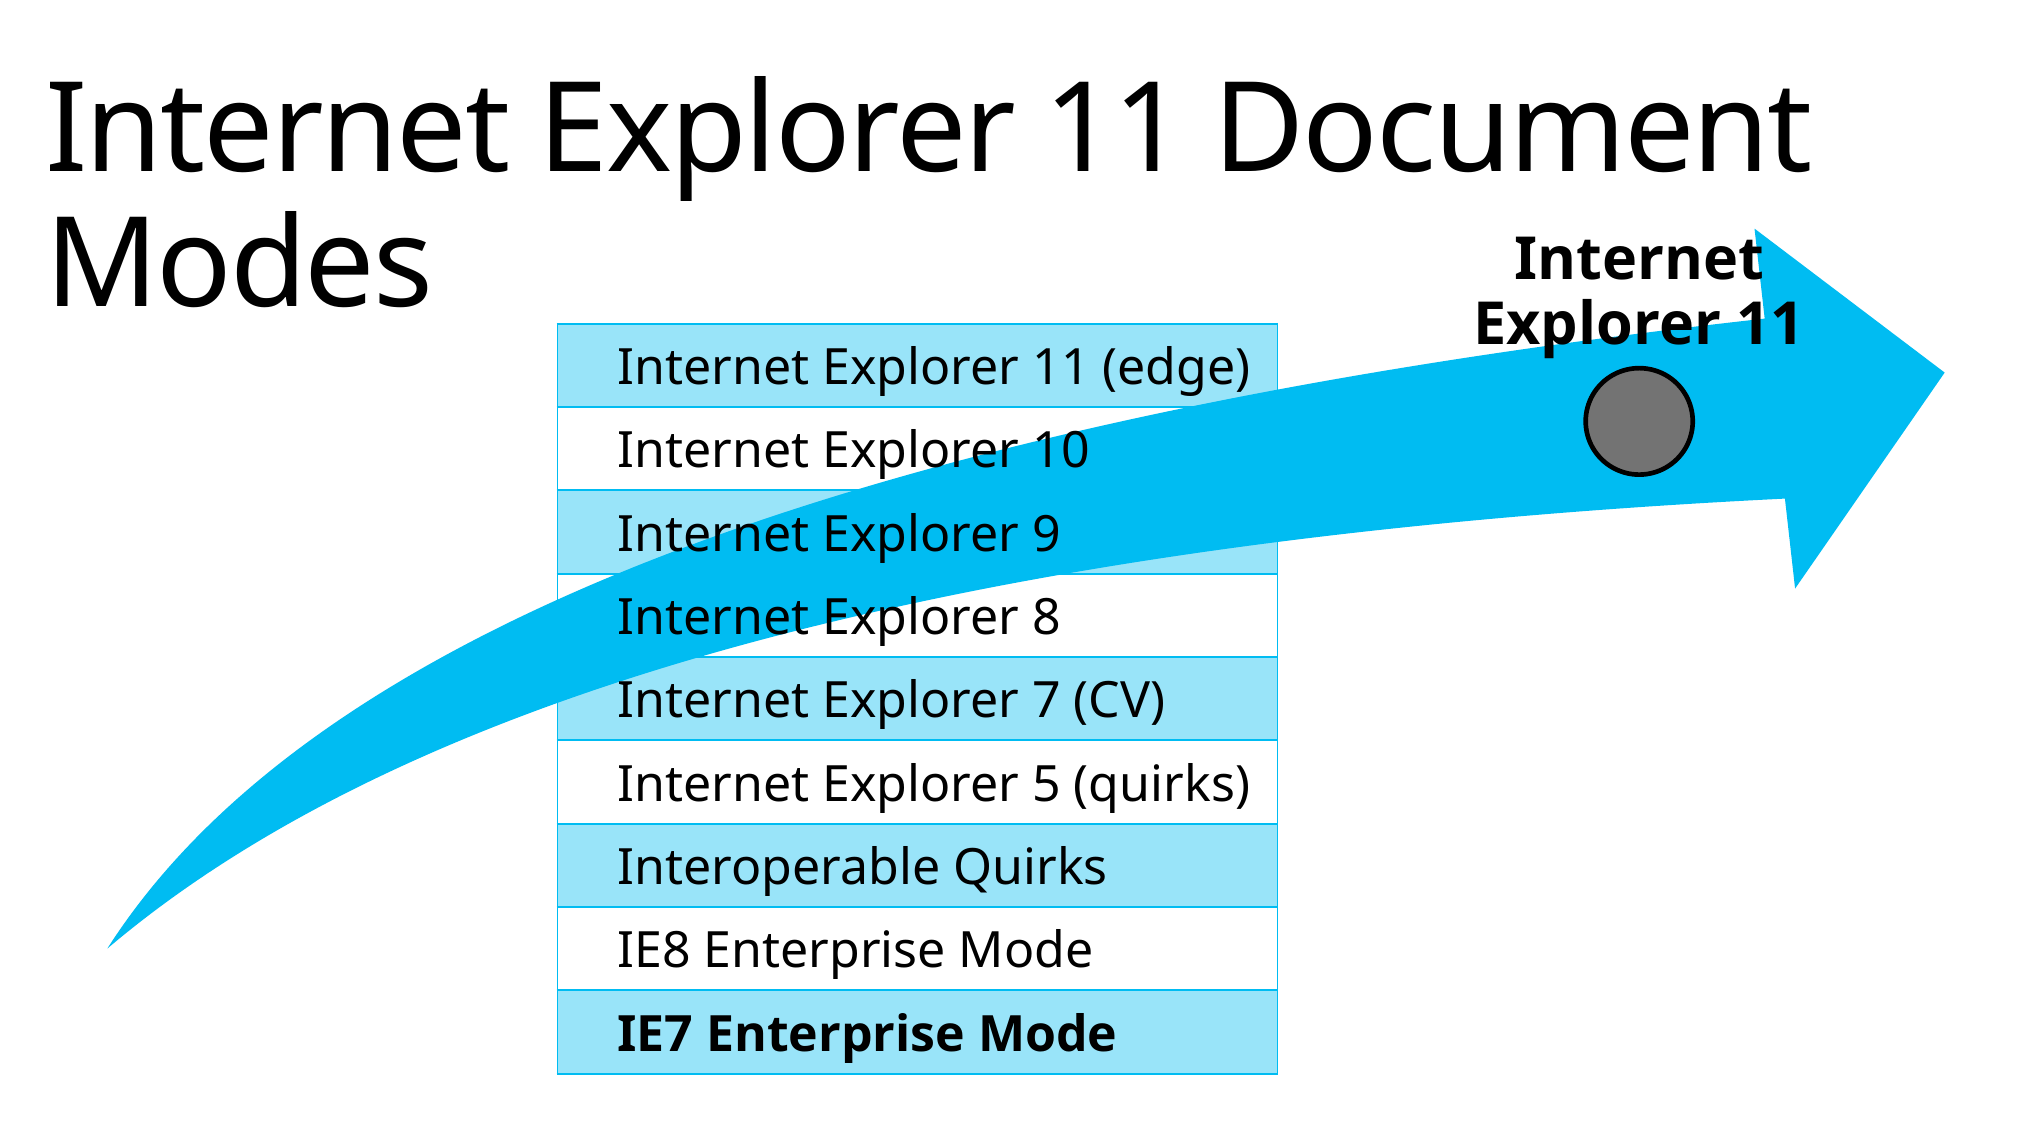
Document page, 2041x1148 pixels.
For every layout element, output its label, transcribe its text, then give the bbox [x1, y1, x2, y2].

table_header Internet Explorer 11 (edge) [558, 325, 1277, 406]
table_cell Internet Explorer 9 [558, 491, 1277, 573]
table_cell Internet Explorer 10 [558, 408, 1277, 489]
table_cell Internet Explorer 7 (CV) [558, 658, 1277, 739]
title Internet Explorer 11 Document Modes [45, 48, 1996, 199]
table_cell IE8 Enterprise Mode [558, 908, 1277, 989]
table_cell Interoperable Quirks [558, 825, 1277, 906]
table_cell Internet Explorer 5 (quirks) [558, 741, 1277, 823]
table_cell Internet Explorer 8 [558, 575, 1277, 656]
text_box [1585, 368, 1693, 475]
text_box [1278, 276, 1945, 589]
text_box Internet Explorer 11 [1461, 228, 1818, 327]
text_box [107, 599, 557, 949]
table_cell IE7 Enterprise Mode [558, 991, 1277, 1073]
